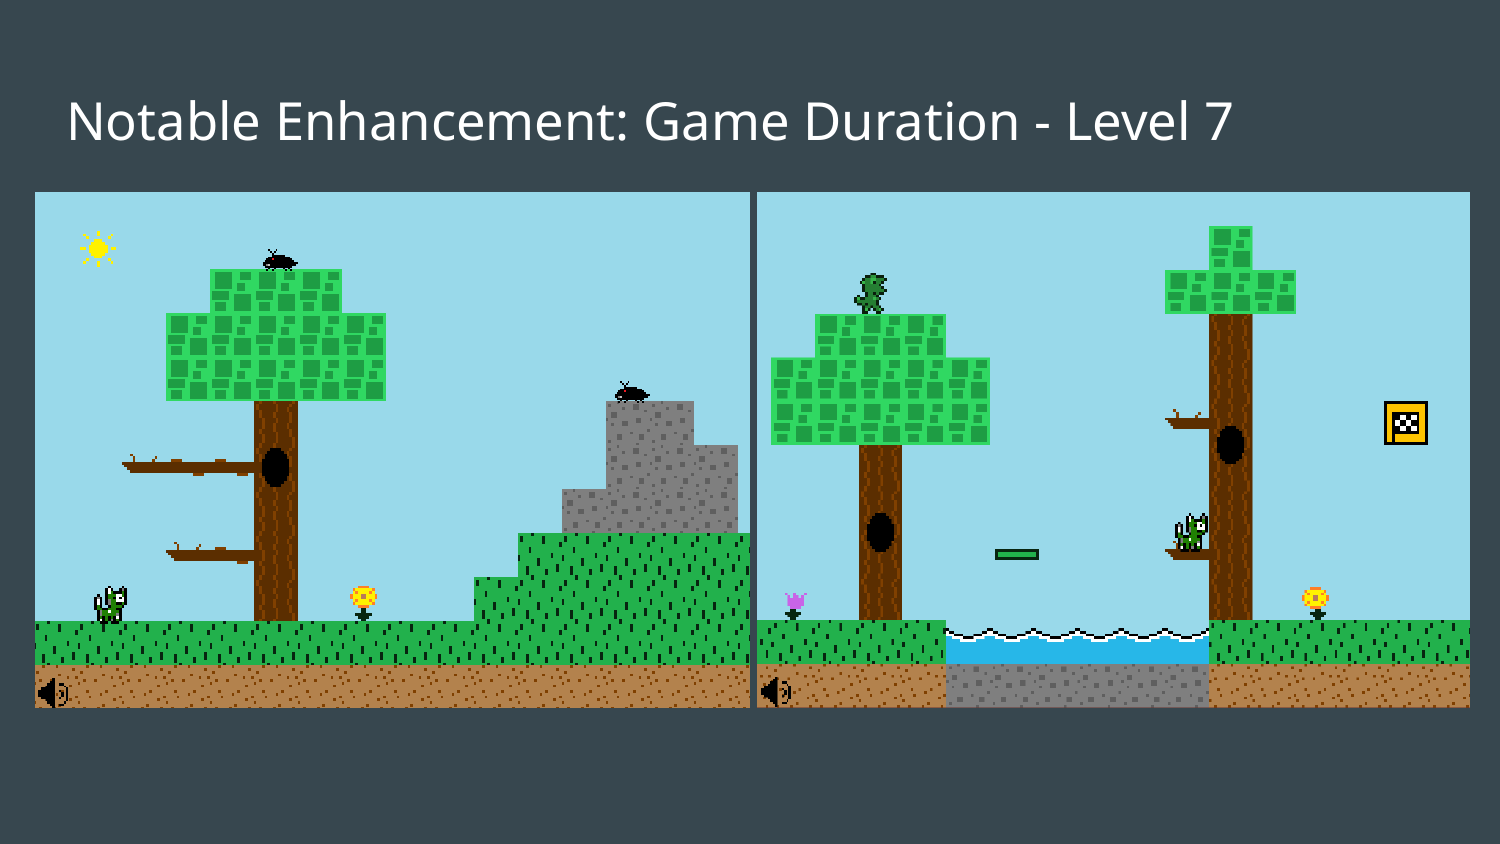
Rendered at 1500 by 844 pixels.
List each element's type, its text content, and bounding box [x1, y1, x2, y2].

title Notable Enhancement: Game Duration - Level 7 [51, 72, 1449, 167]
picture [35, 191, 751, 708]
picture [756, 191, 1470, 708]
